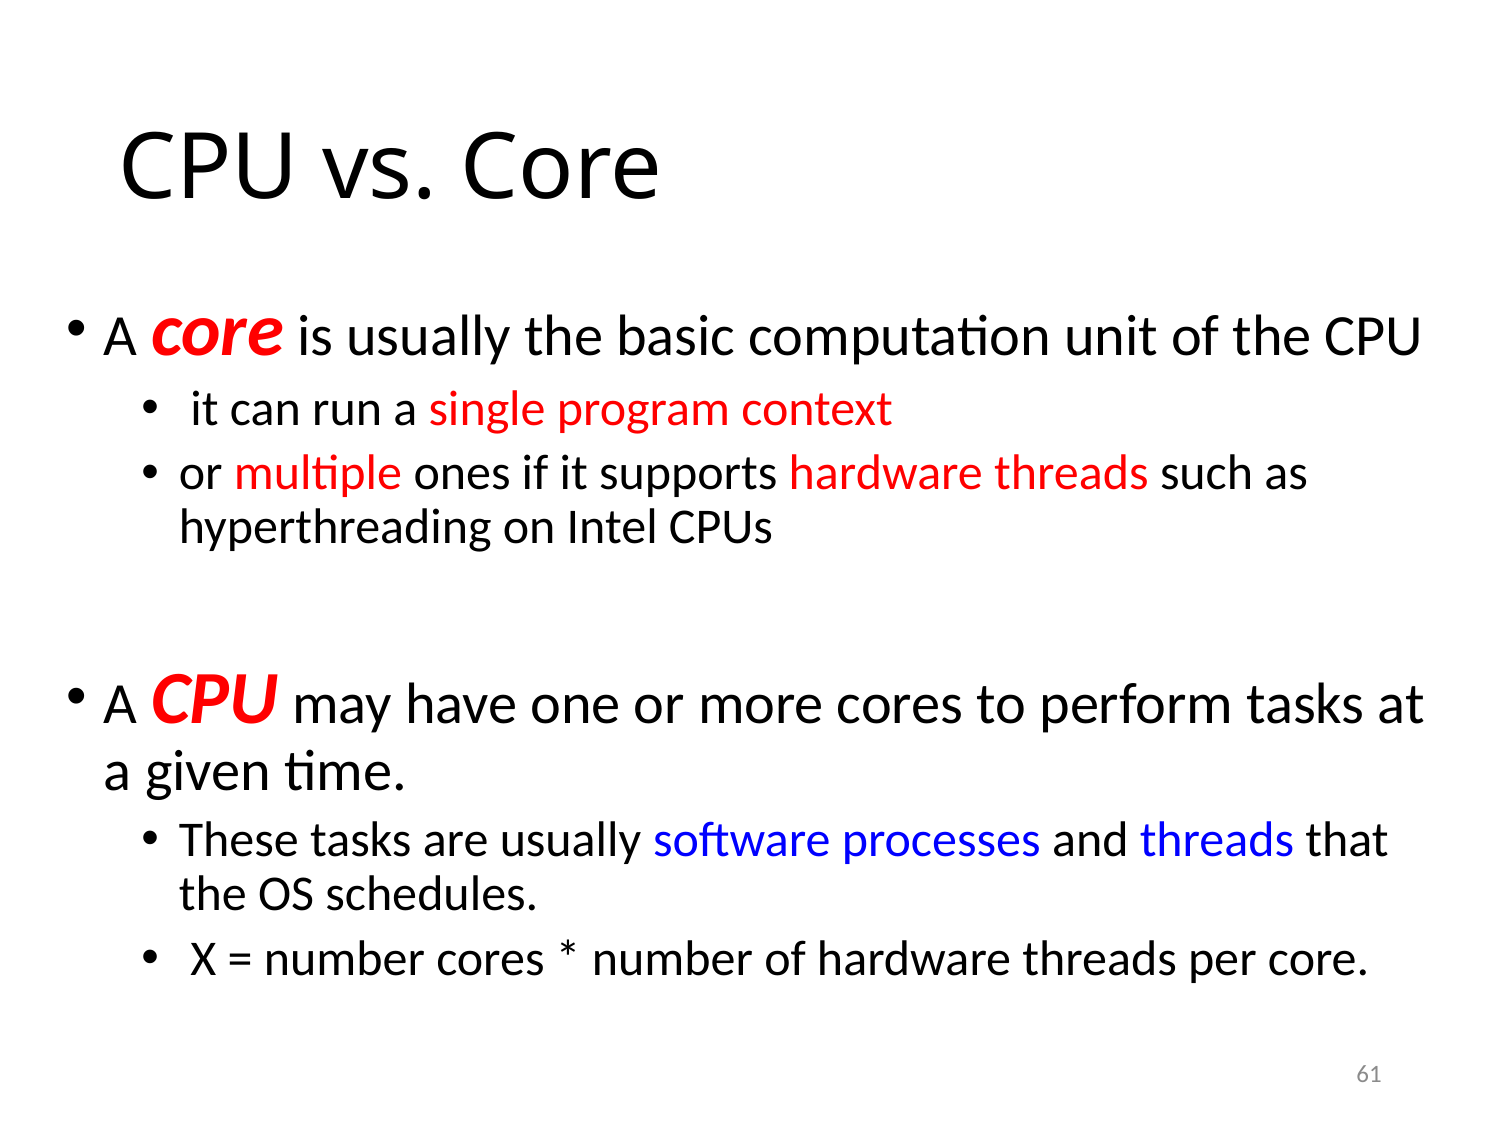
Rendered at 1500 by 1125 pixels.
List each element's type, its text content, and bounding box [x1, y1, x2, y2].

title CPU vs. Core [103, 59, 1397, 278]
list A core is usually the basic computation unit of the CPU it can run a single program context or multiple ones if it supports hardware threads such as hyperthreading on Intel CPUs A CPU may have one or more cores to perform tasks at a given time. These tasks are usually software processes and threads that the OS schedules. X = number cores * number of hardware threads per core. [51, 283, 1449, 998]
slide_number 61 [1059, 1042, 1397, 1103]
